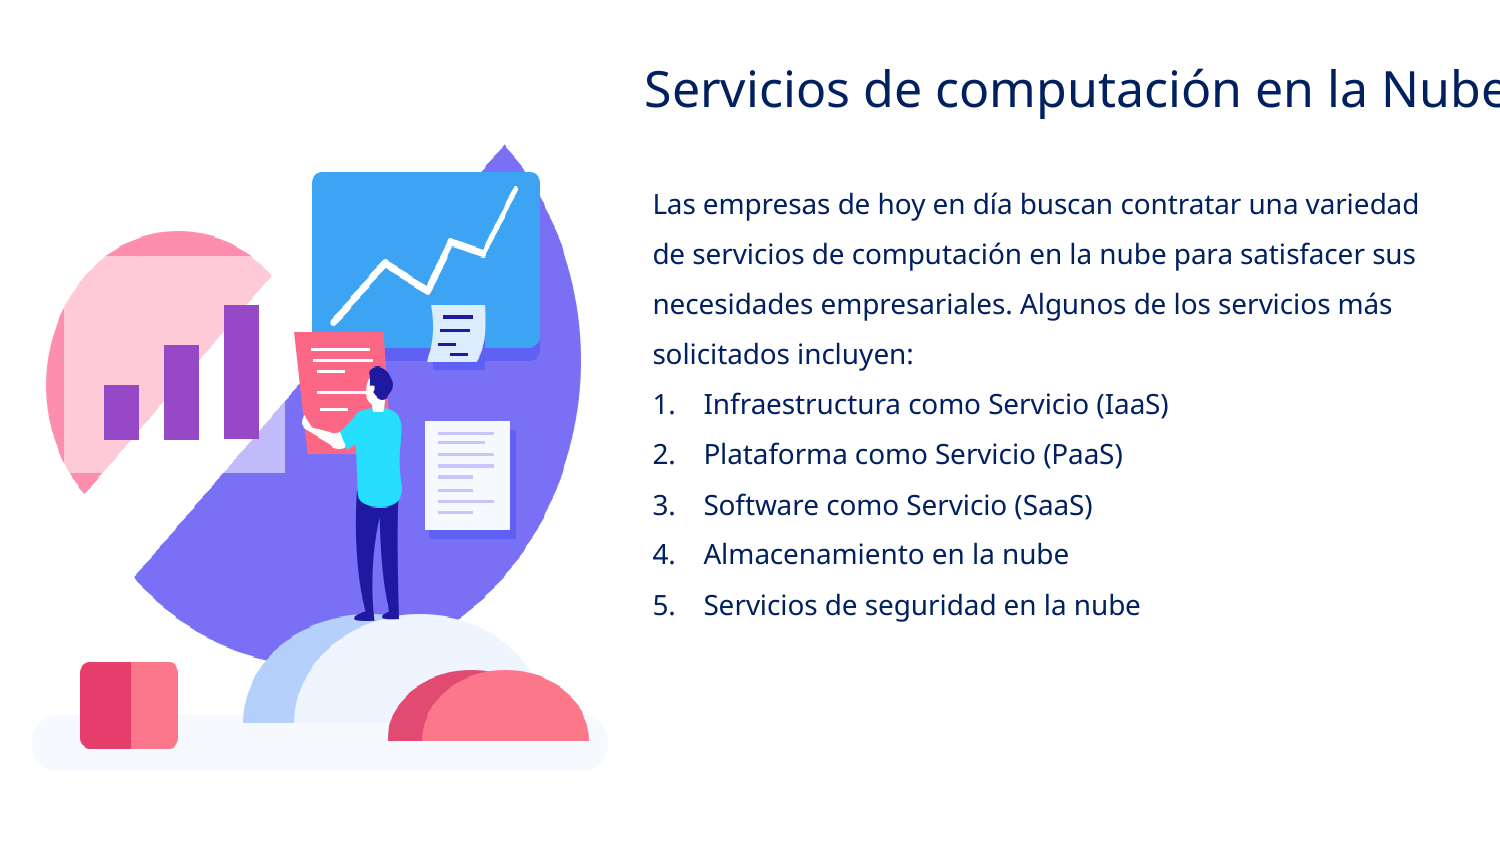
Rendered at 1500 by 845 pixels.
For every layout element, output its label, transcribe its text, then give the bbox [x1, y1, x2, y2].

text_box Las empresas de hoy en día buscan contratar una variedad de servicios de computación en la nube para satisfacer sus necesidades empresariales. Algunos de los servicios más solicitados incluyen: Infraestructura como Servicio (IaaS) Plataforma como Servicio (PaaS) Software como Servicio (SaaS) Almacenamiento en la nube Servicios de seguridad en la nube [782, 162, 1333, 629]
picture [0, 0, 777, 844]
text_box Servicios de computación en la Nube [782, 49, 1032, 110]
